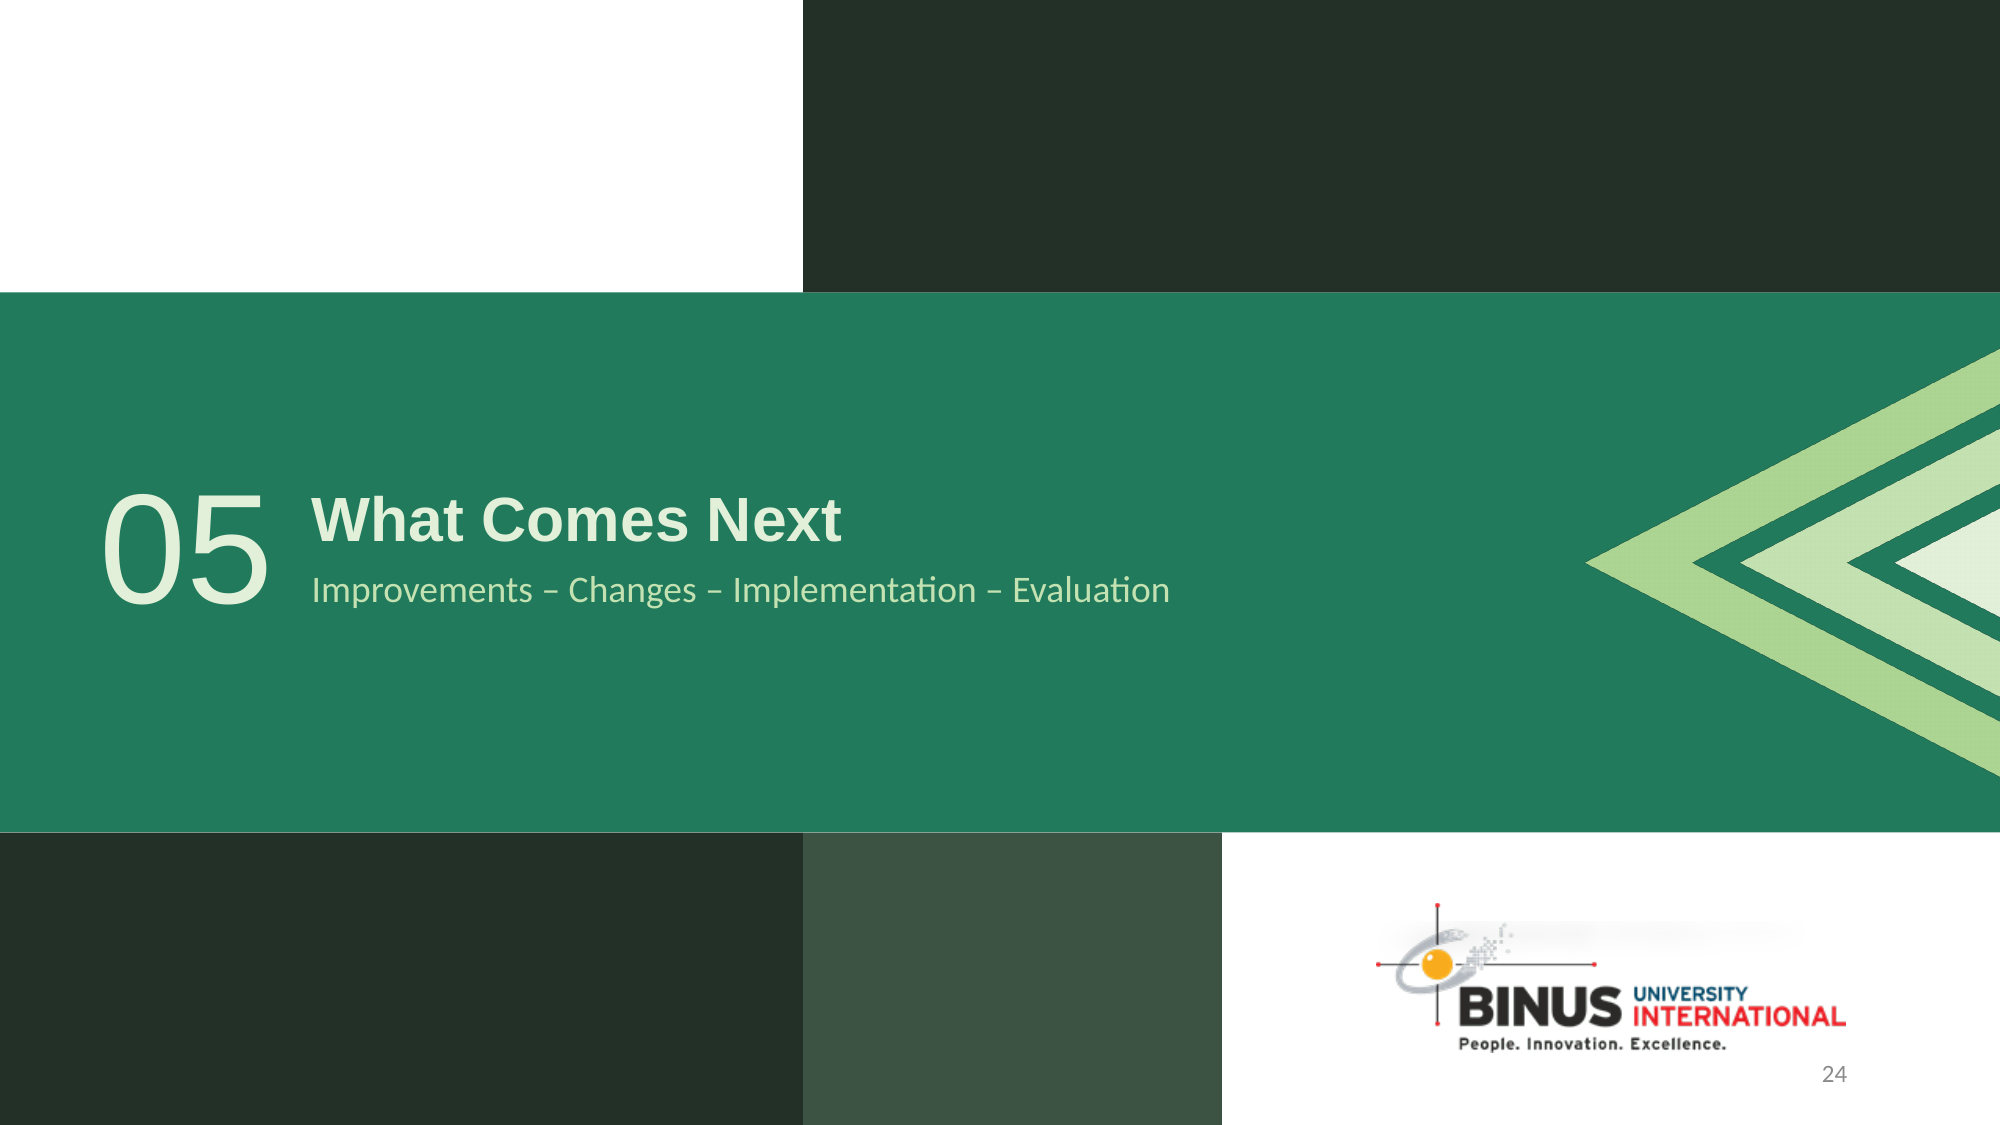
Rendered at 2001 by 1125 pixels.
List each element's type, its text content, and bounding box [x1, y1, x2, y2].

slide_number 24 [1412, 1042, 1863, 1103]
text_box [0, 291, 2000, 833]
title What Comes Next [297, 446, 1584, 562]
text_box [802, 831, 1223, 1125]
text_box [802, 0, 2000, 293]
picture [1376, 902, 1846, 1053]
text_box 05 [76, 446, 297, 645]
text_box [0, 831, 802, 1125]
list Improvements – Changes – Implementation – Evaluation [297, 562, 1584, 645]
picture [1584, 347, 2000, 778]
